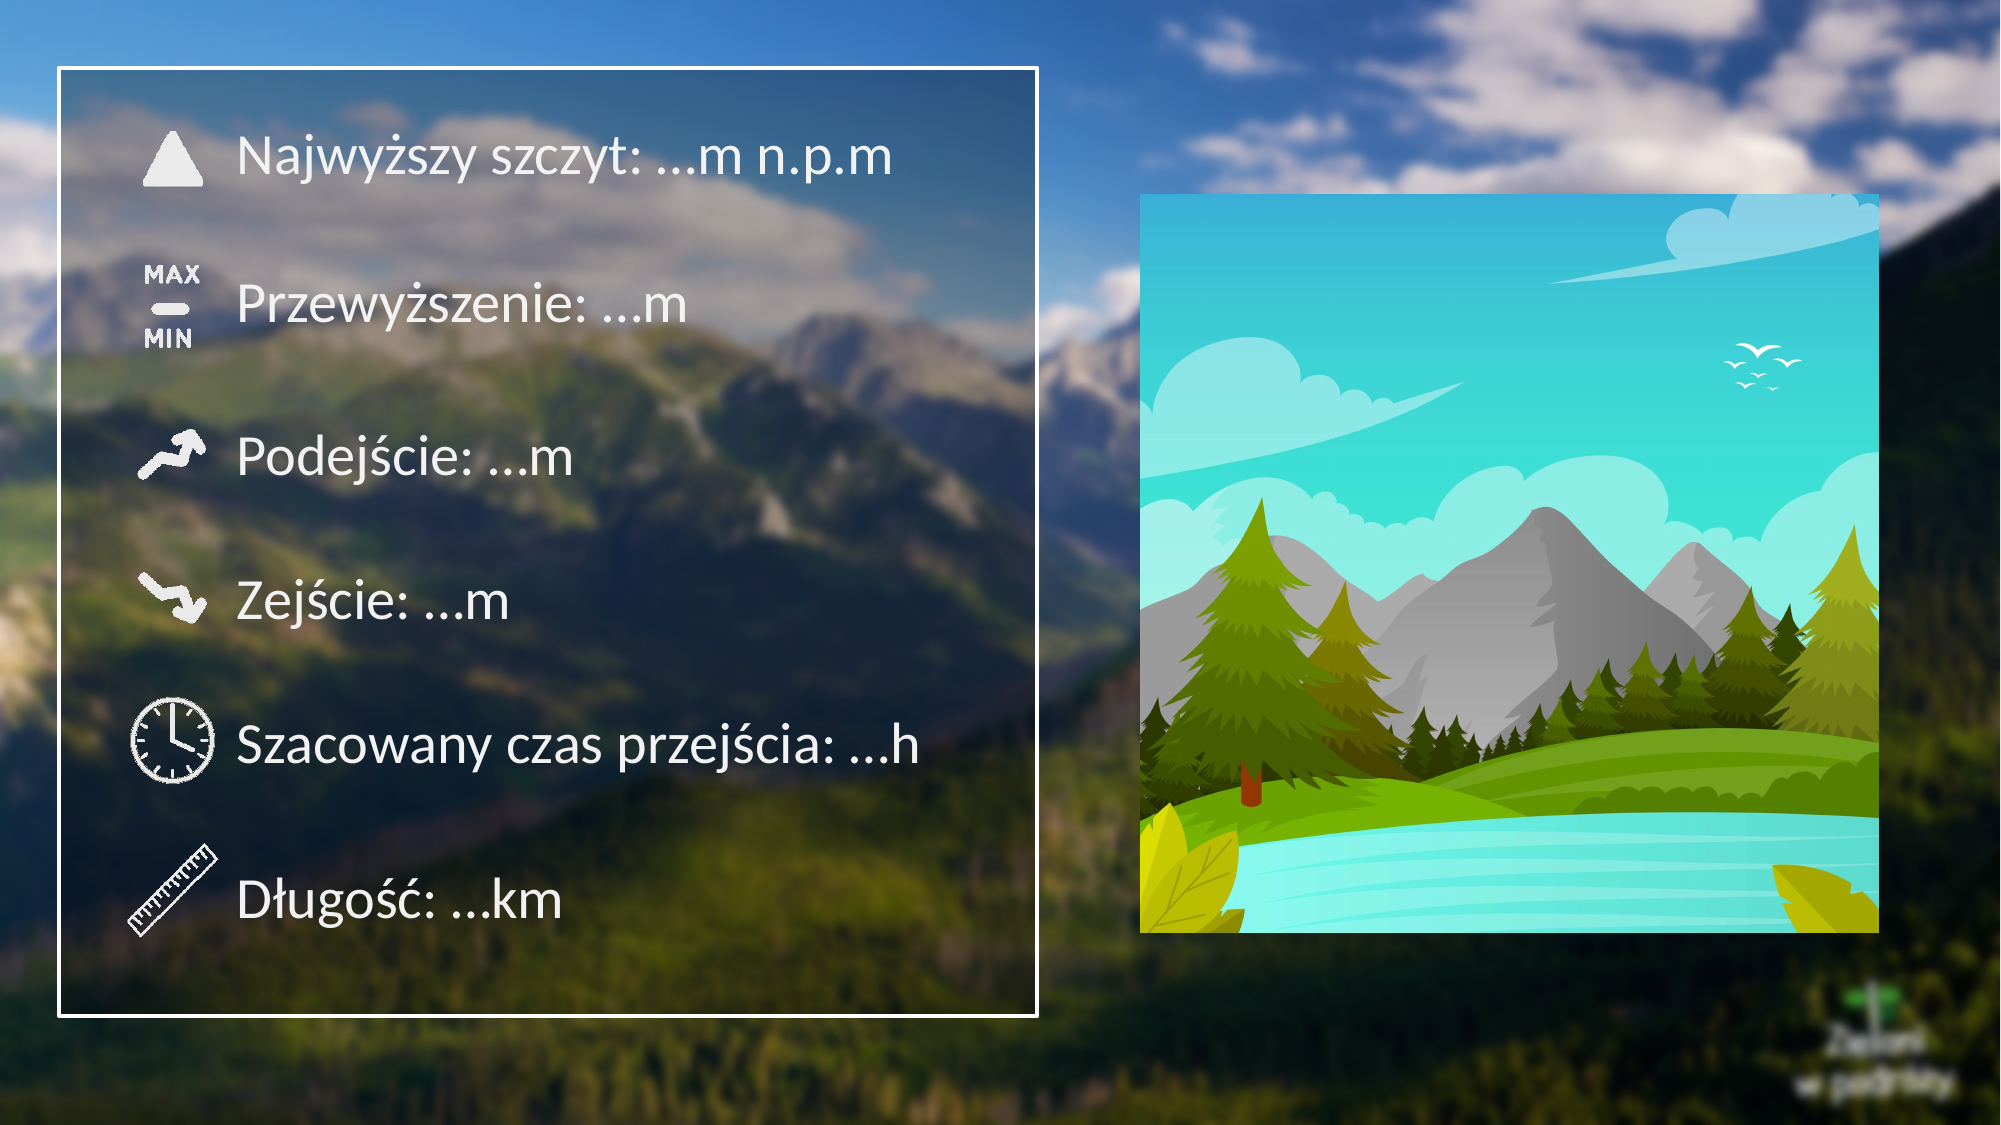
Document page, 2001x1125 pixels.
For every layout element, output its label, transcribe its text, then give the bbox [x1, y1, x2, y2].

text_box Przewyższenie: …m [226, 256, 1106, 343]
text_box Podejście: …m [226, 409, 1106, 496]
picture [0, 0, 2001, 1125]
text_box Najwyższy szczyt: …m n.p.m [221, 108, 1000, 195]
text_box Zejście: …m [226, 553, 1106, 640]
text_box [57, 66, 1039, 1018]
text_box Długość: …km [226, 852, 1106, 939]
text_box Szacowany czas przejścia: …h [226, 698, 1106, 784]
